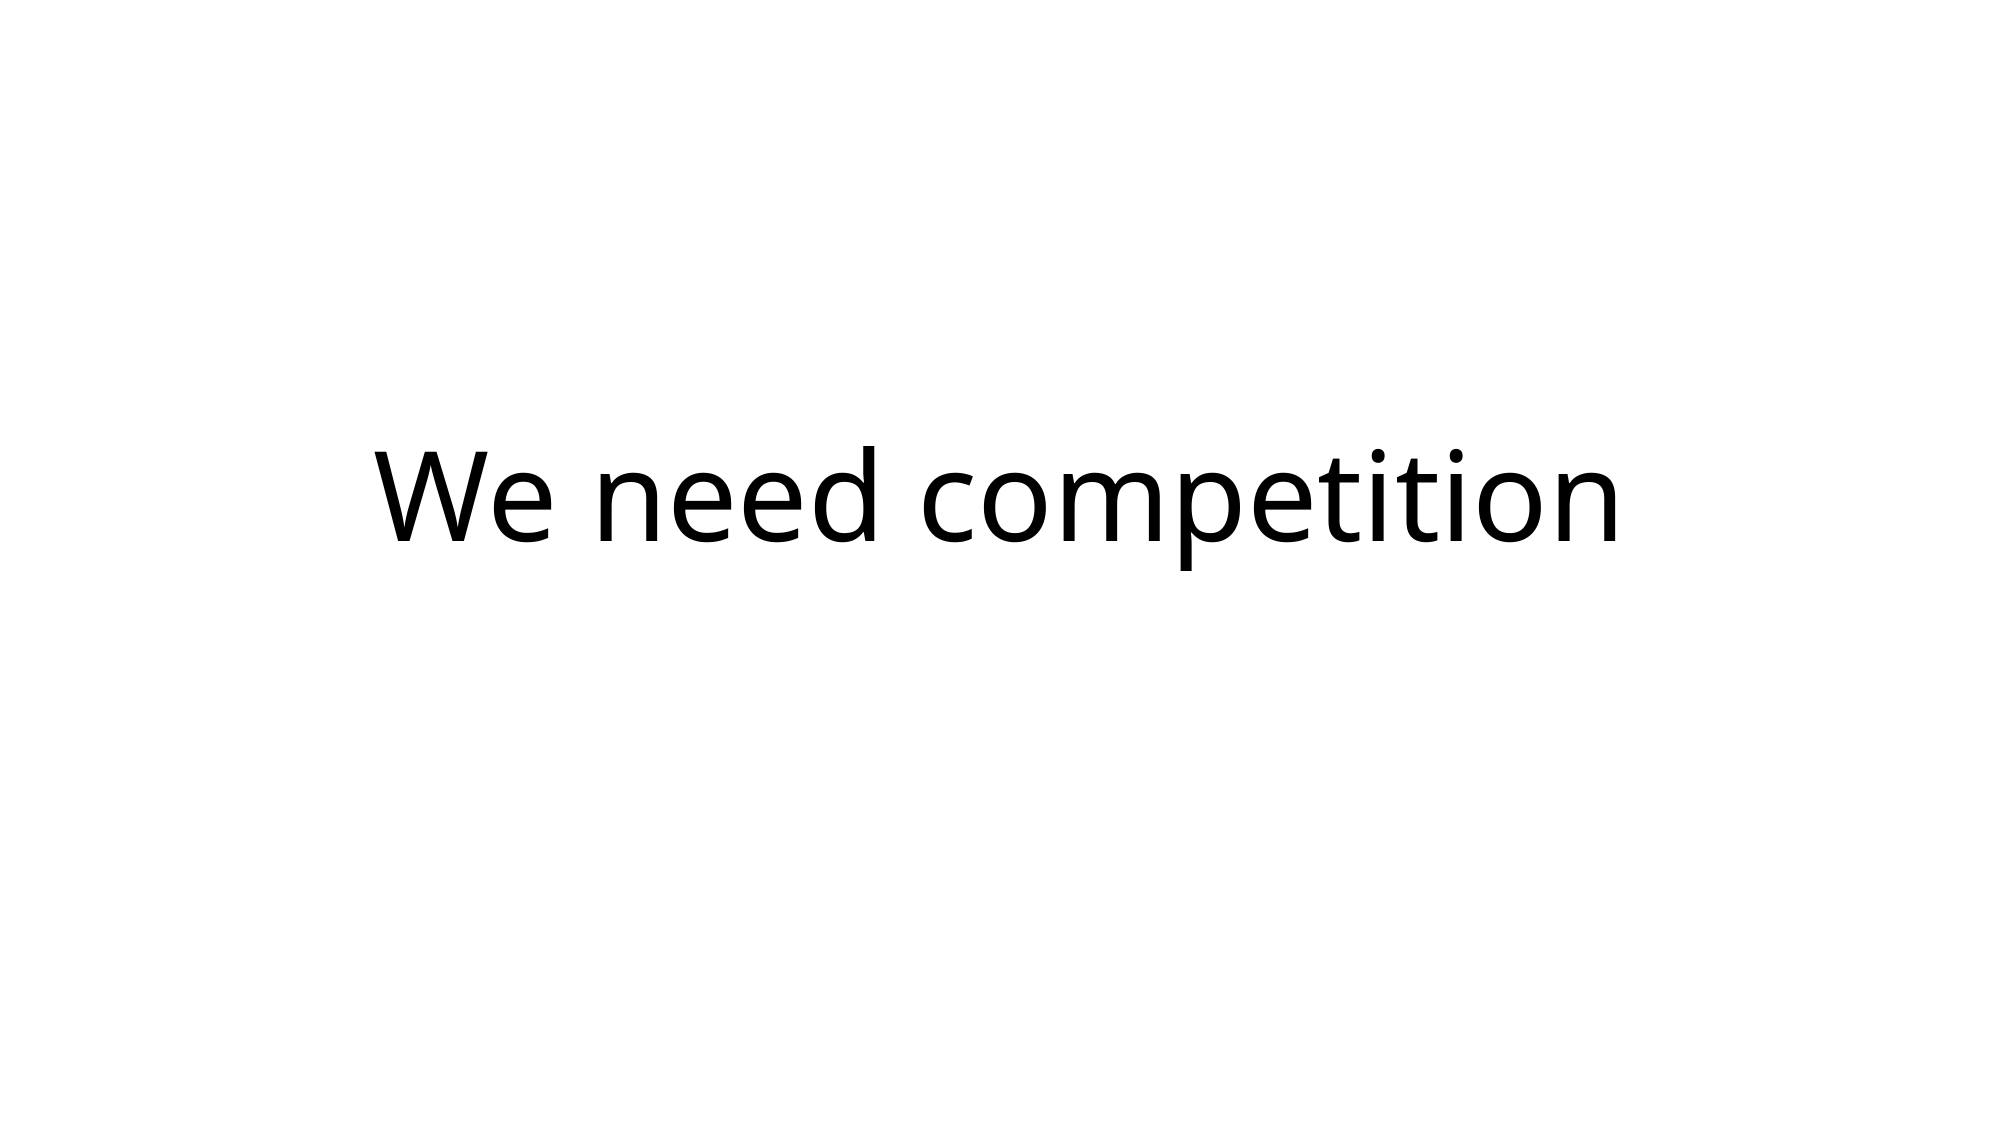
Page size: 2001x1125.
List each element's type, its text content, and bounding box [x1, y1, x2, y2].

title We need competition [249, 184, 1750, 576]
